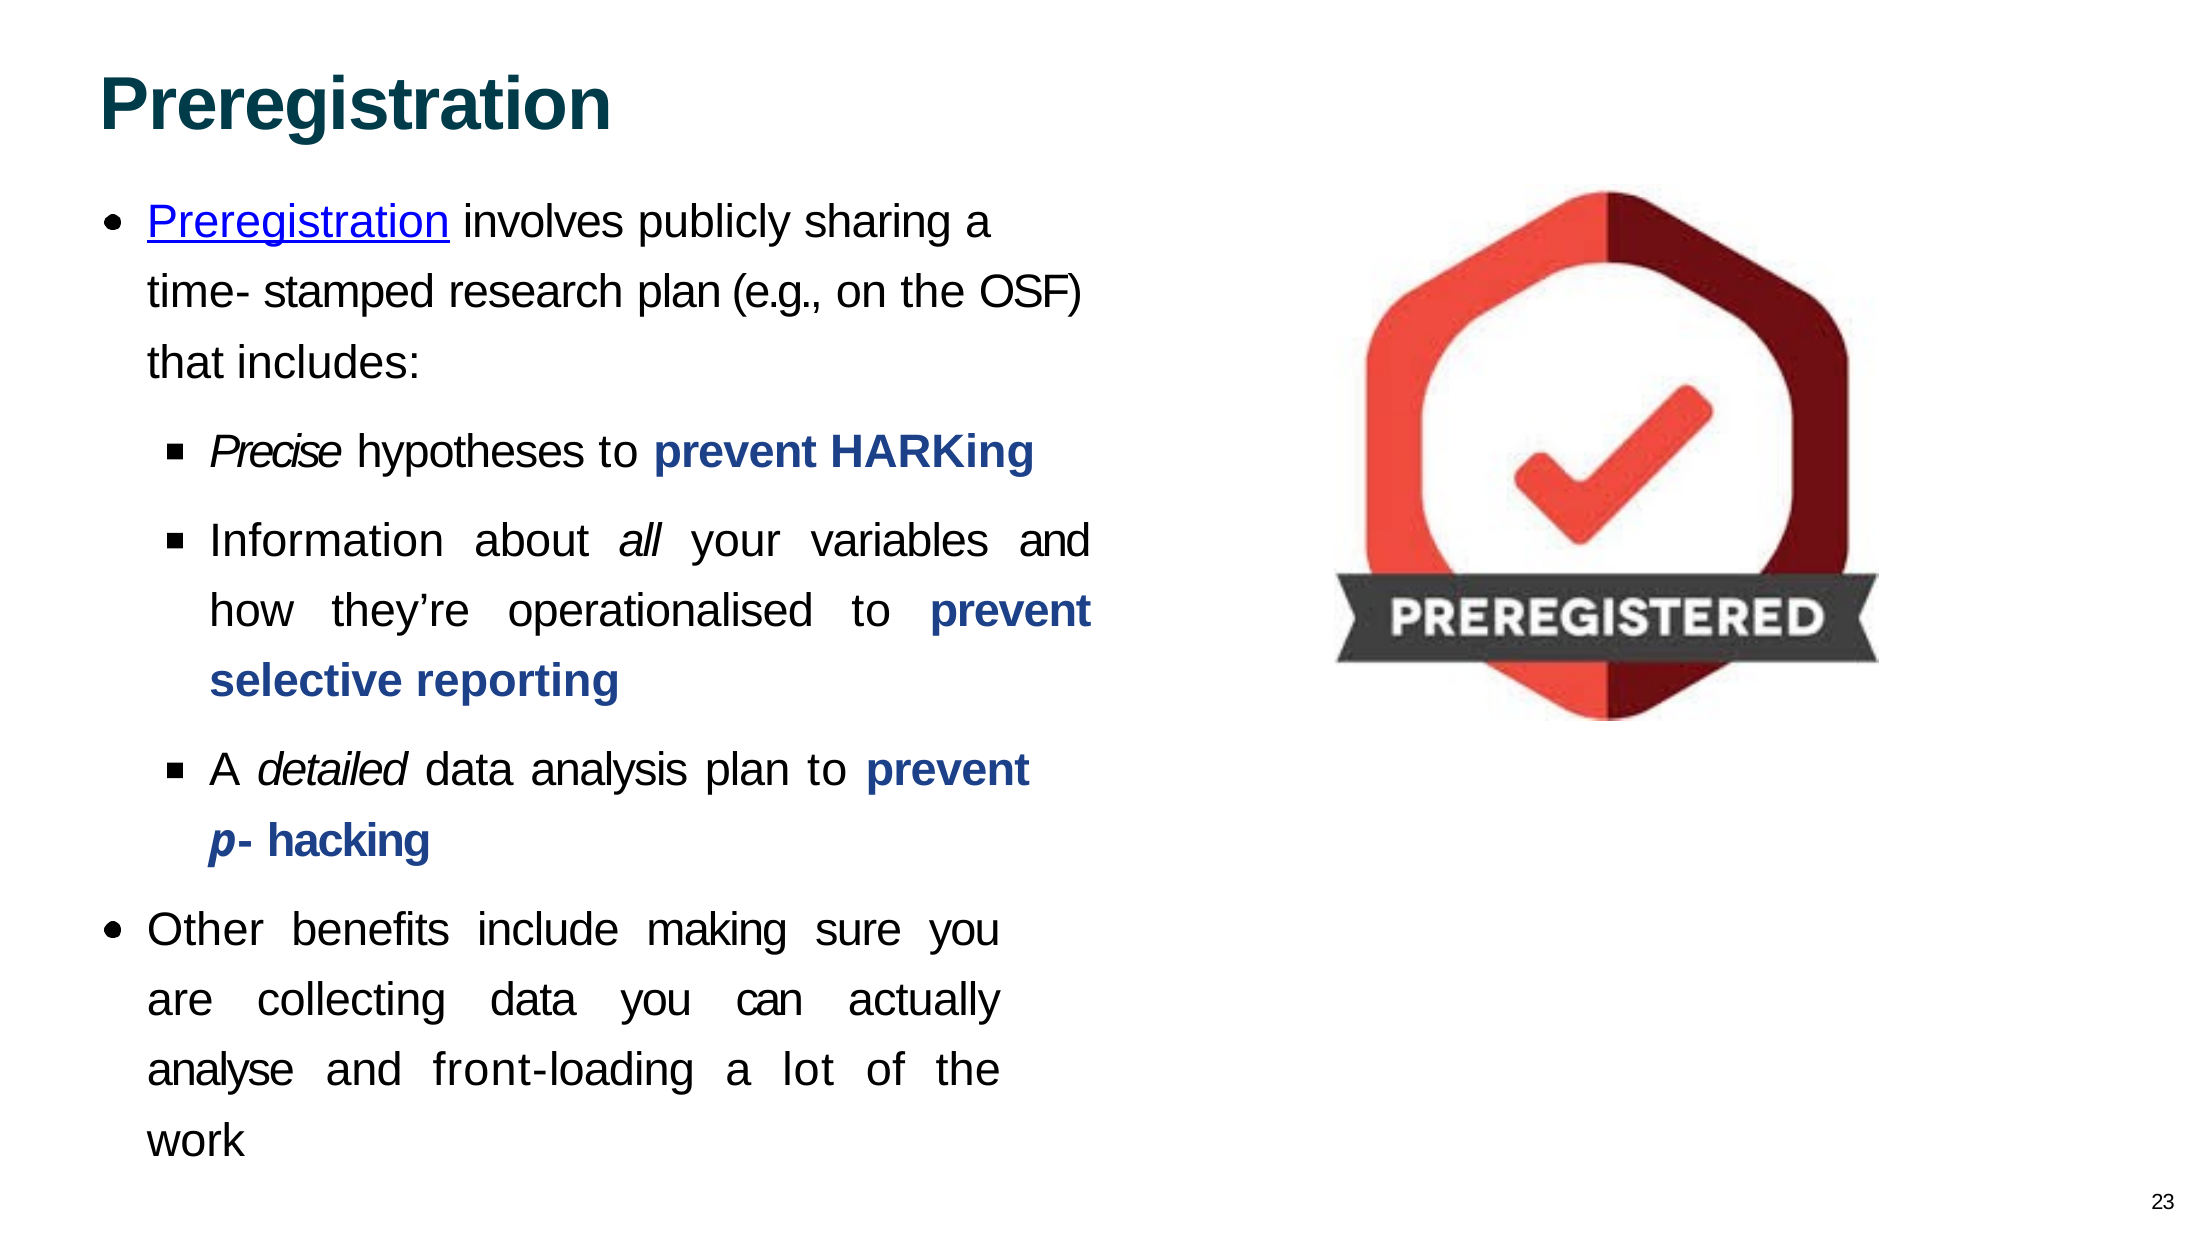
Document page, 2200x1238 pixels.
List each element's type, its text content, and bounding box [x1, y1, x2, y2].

text_box Preregistration involves publicly sharing a time- stamped research plan (e.g., on the OSF) that includes: Precise hypotheses to prevent HARKing Information about all your variables and how they’re operationalised to prevent selective reporting A detailed data analysis plan to prevent p- hacking Other benefits include making sure you are collecting data you can actually analyse and front-loading a lot of the work [144, 174, 1093, 1166]
picture [1334, 184, 1879, 721]
title Preregistration [97, 52, 2040, 262]
slide_number 10 [2144, 1185, 2185, 1238]
picture [104, 213, 121, 230]
picture [104, 921, 121, 938]
